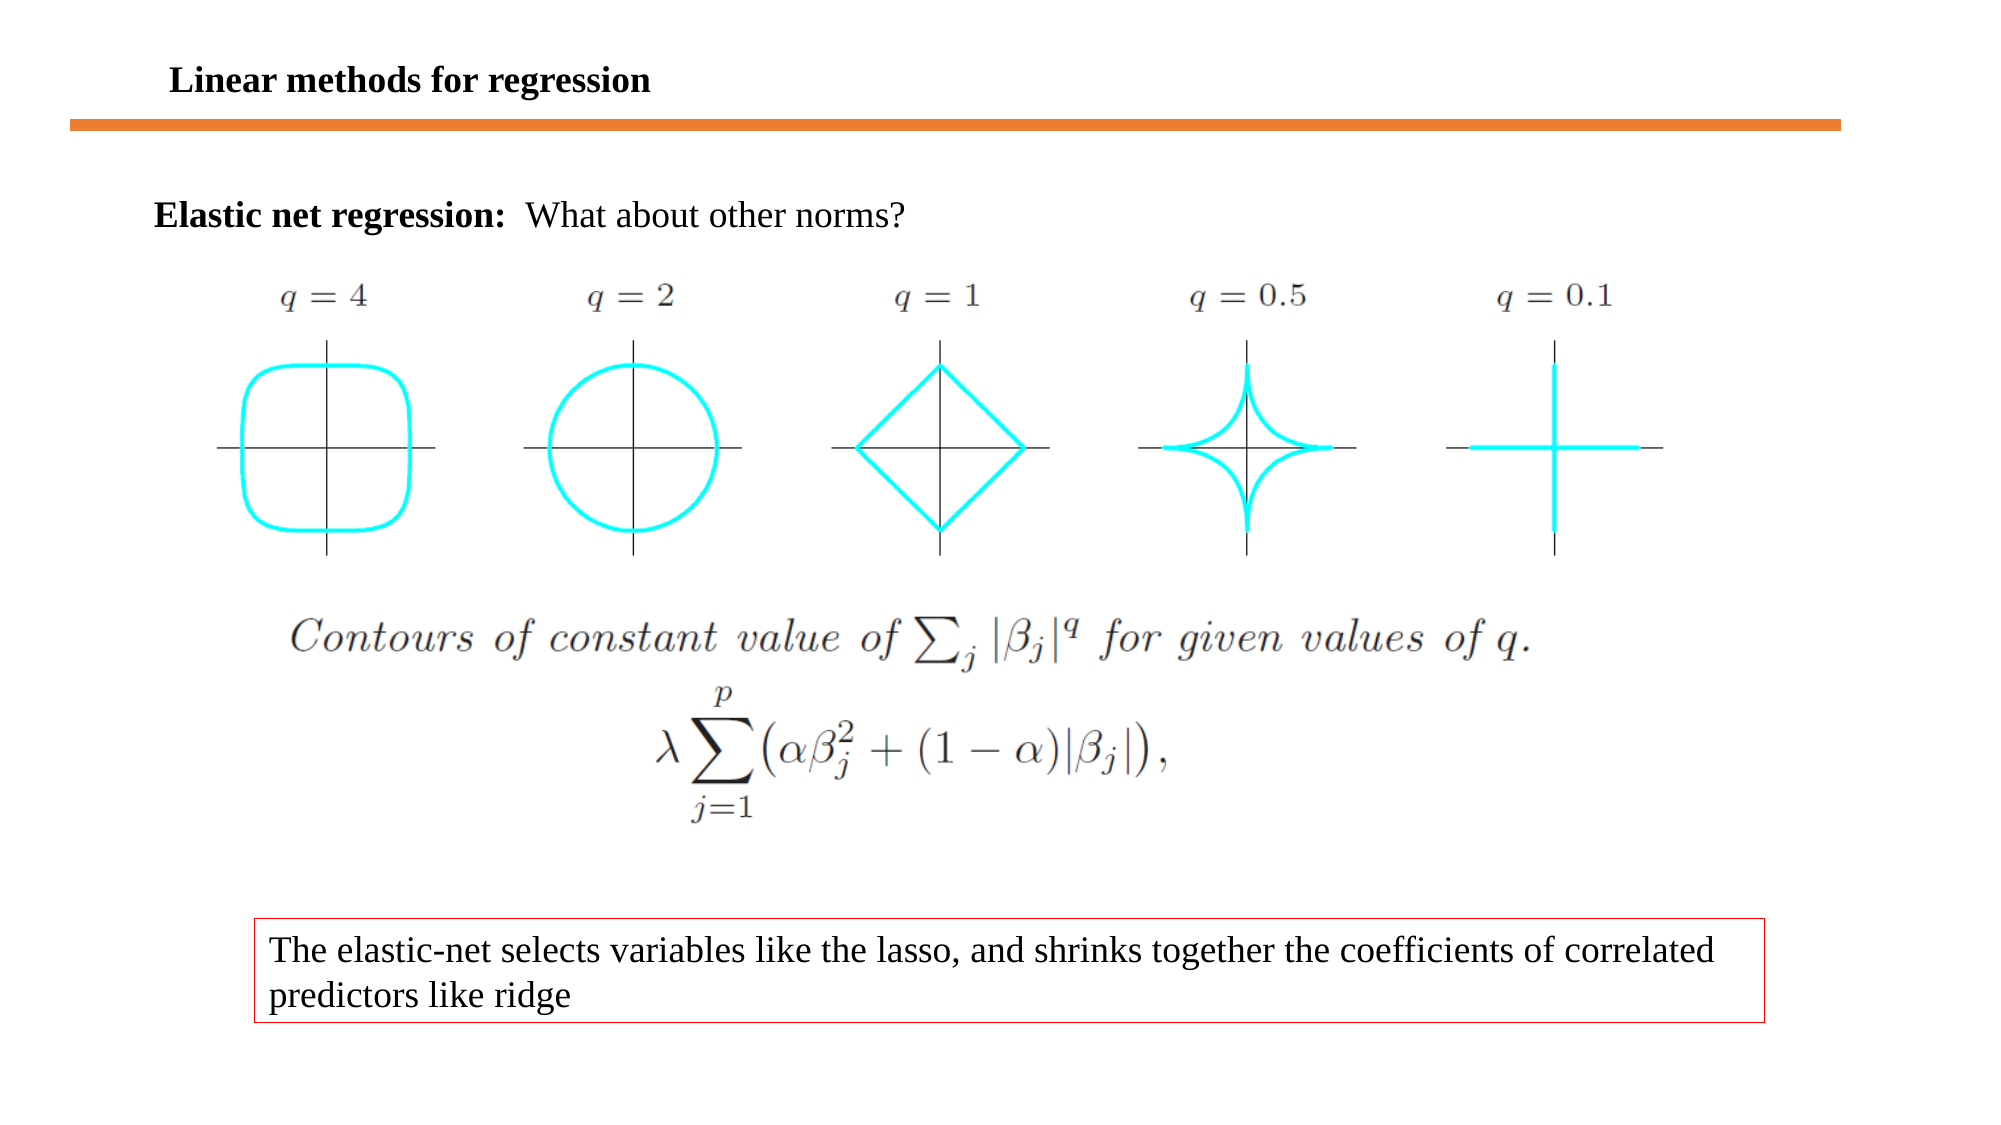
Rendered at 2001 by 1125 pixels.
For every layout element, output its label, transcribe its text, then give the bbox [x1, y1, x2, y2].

text_box Linear methods for regression [154, 48, 1765, 108]
text_box The elastic-net selects variables like the lasso, and shrinks together the coefficients of correlated predictors like ridge [254, 918, 1765, 1023]
text_box Elastic net regression: What about other norms? [138, 182, 922, 243]
picture [206, 264, 1705, 573]
picture [286, 593, 1546, 833]
